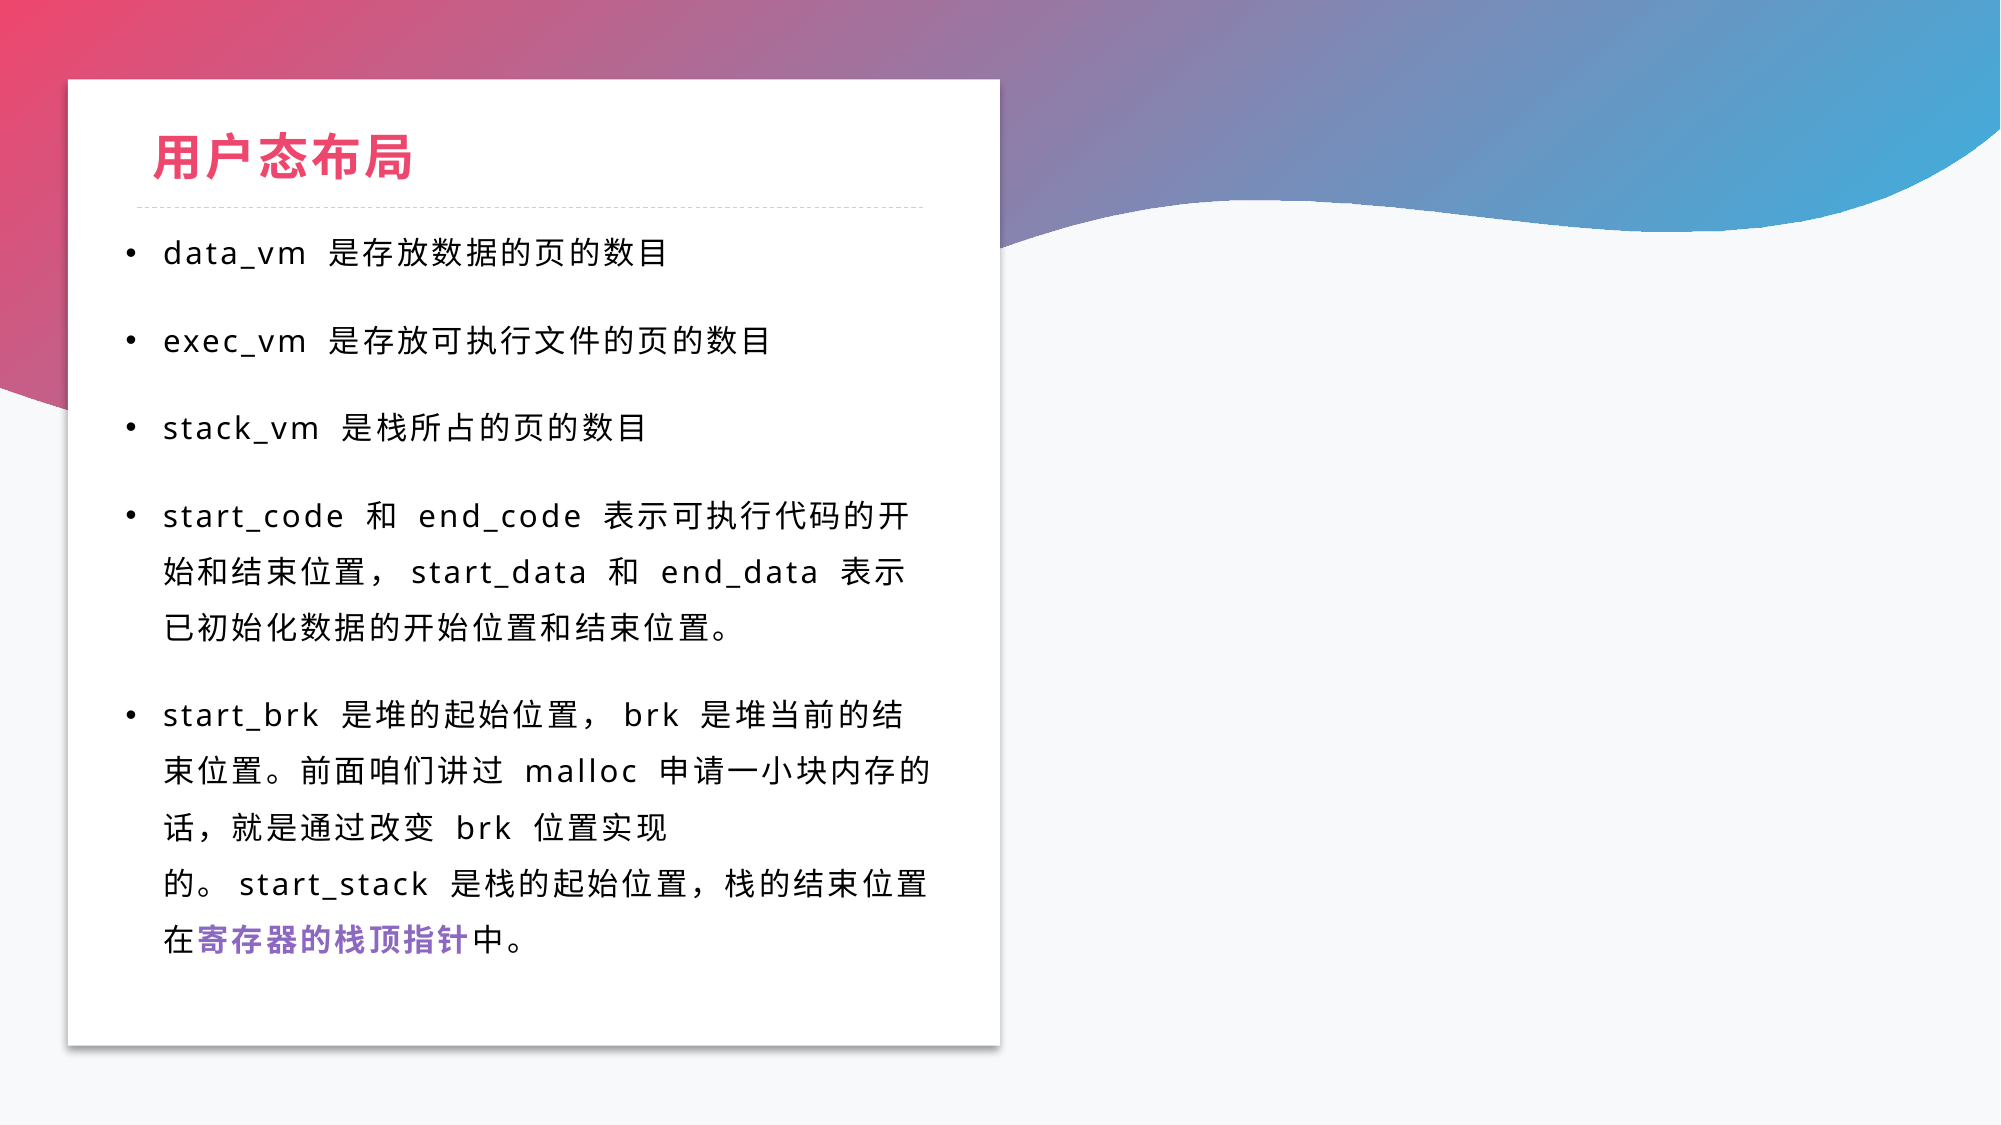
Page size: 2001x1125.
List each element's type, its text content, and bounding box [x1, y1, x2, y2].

title 用户态布局 [137, 111, 924, 208]
list data_vm 是存放数据的页的数目 exec_vm 是存放可执行文件的页的数目 stack_vm 是栈所占的页的数目 start_code 和 end_code 表示可执行代码的开始和结束位置，start_data 和 end_data 表示已初始化数据的开始位置和结束位置。 start_brk 是堆的起始位置，brk 是堆当前的结束位置。前面咱们讲过 malloc 申请一小块内存的话，就是通过改变 brk 位置实现的。start_stack 是栈的起始位置，栈的结束位置在寄存器的栈顶指针中。 [110, 207, 951, 1014]
